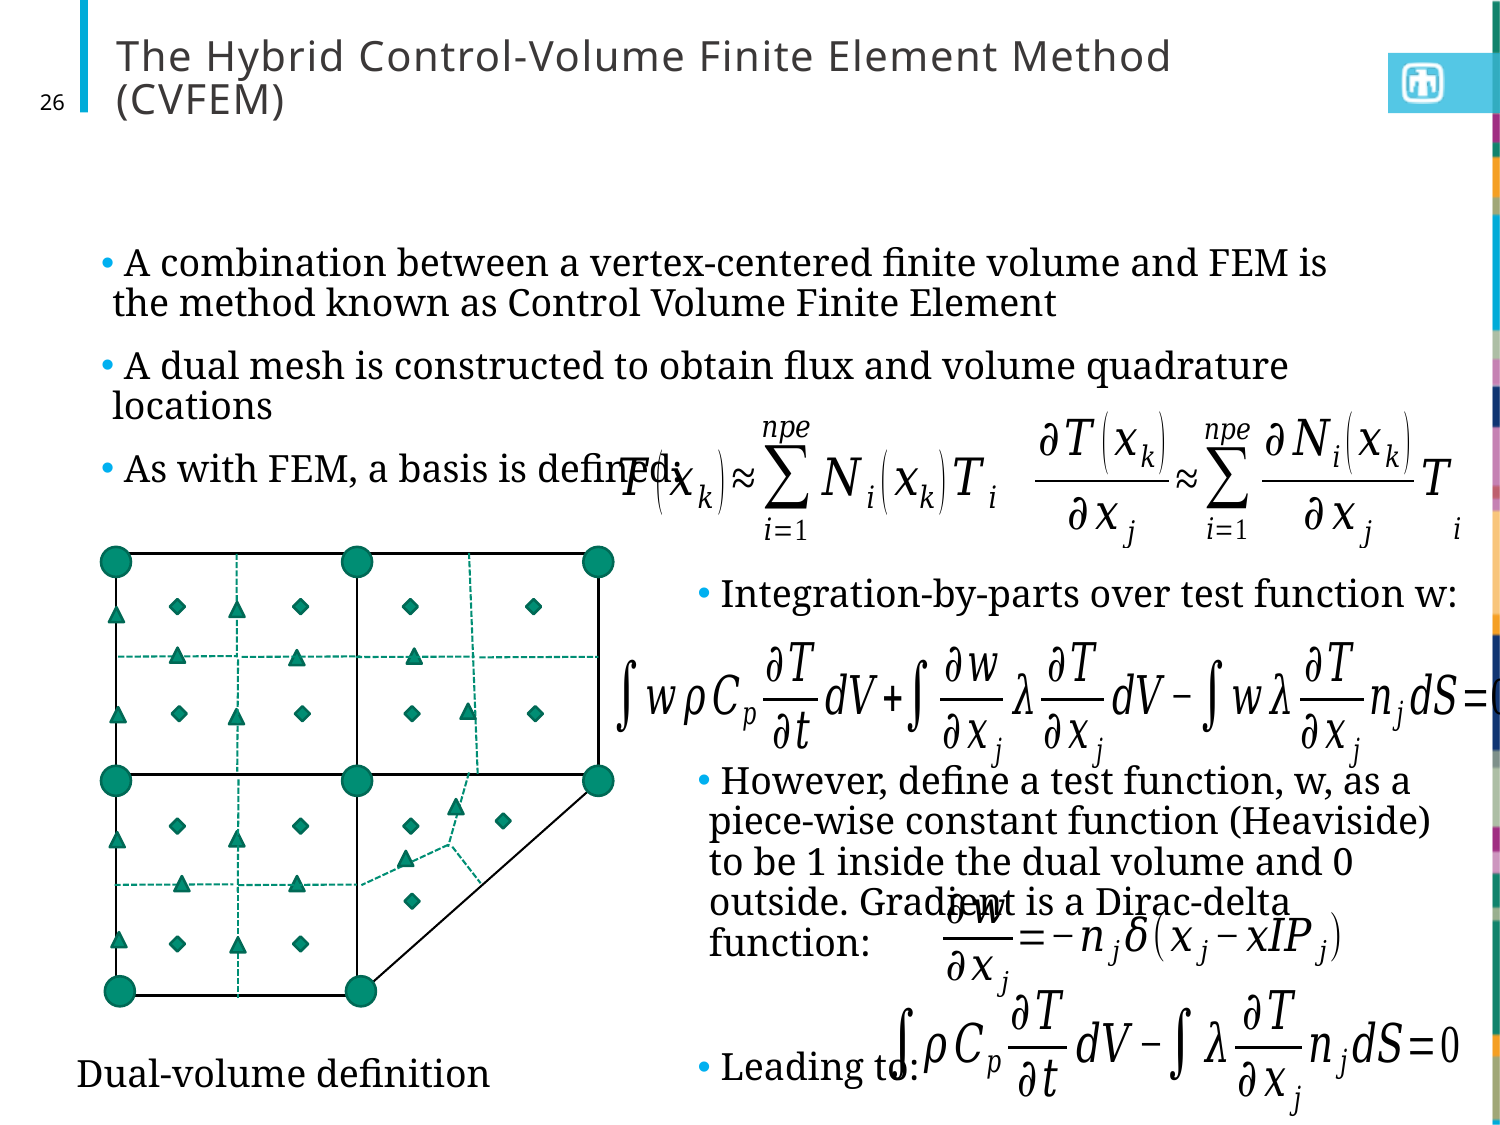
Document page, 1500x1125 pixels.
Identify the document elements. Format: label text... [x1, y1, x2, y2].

text_box [292, 598, 310, 616]
text_box [227, 713, 233, 726]
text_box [451, 846, 482, 884]
text_box [107, 605, 126, 624]
text_box [173, 646, 182, 652]
text_box [241, 552, 358, 652]
text_box [103, 974, 137, 1008]
text_box [108, 830, 126, 849]
text_box [99, 764, 133, 798]
text_box [248, 894, 347, 997]
text_box [168, 935, 186, 953]
picture [1493, 710, 1499, 1120]
text_box [410, 647, 418, 653]
text_box [340, 545, 374, 579]
text_box [247, 666, 358, 773]
text_box [477, 666, 600, 776]
text_box [459, 706, 465, 720]
text_box [115, 552, 239, 773]
text_box [110, 930, 128, 949]
text_box [228, 834, 234, 848]
picture [1401, 62, 1445, 104]
text_box [403, 705, 421, 723]
text_box Dual-volume definition [61, 1043, 507, 1103]
title The Hybrid Control-Volume Finite Element Method (CVFEM) [101, 36, 1339, 131]
text_box [109, 705, 127, 724]
list A combination between a vertex-centered finite volume and FEM is the method known as Control Volume Finite Element A dual mesh is constructed to obtain flux and volume quadrature locations As with FEM, a basis is defined: [101, 236, 1339, 779]
text_box [473, 552, 600, 654]
text_box [293, 874, 301, 881]
text_box [292, 935, 310, 953]
text_box [401, 598, 419, 616]
text_box [168, 817, 186, 835]
text_box [178, 874, 186, 880]
text_box [526, 705, 544, 723]
text_box [292, 817, 310, 835]
text_box Integration-by-parts over test function w: However, define a test function, w, as a piece-wise constant function (Heaviside) to be 1 inside the dual volume and 0 outside. Gradient is a Dirac-delta function: Leading to: [697, 567, 1461, 1125]
text_box [228, 607, 233, 619]
text_box [99, 545, 133, 579]
text_box [358, 666, 465, 776]
picture [1493, 330, 1499, 683]
text_box [340, 764, 374, 795]
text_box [447, 771, 470, 843]
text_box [349, 790, 589, 1003]
text_box [229, 942, 234, 954]
text_box [170, 705, 188, 723]
text_box [168, 598, 186, 616]
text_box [360, 844, 449, 886]
text_box [581, 545, 615, 579]
text_box [293, 705, 311, 723]
text_box [525, 598, 542, 616]
text_box [115, 892, 234, 997]
slide_number 26 [7, 73, 80, 133]
text_box [581, 764, 615, 798]
picture [1493, 1, 1500, 215]
text_box [245, 773, 347, 881]
text_box [358, 552, 467, 653]
text_box [115, 773, 236, 882]
picture [1495, 681, 1499, 712]
